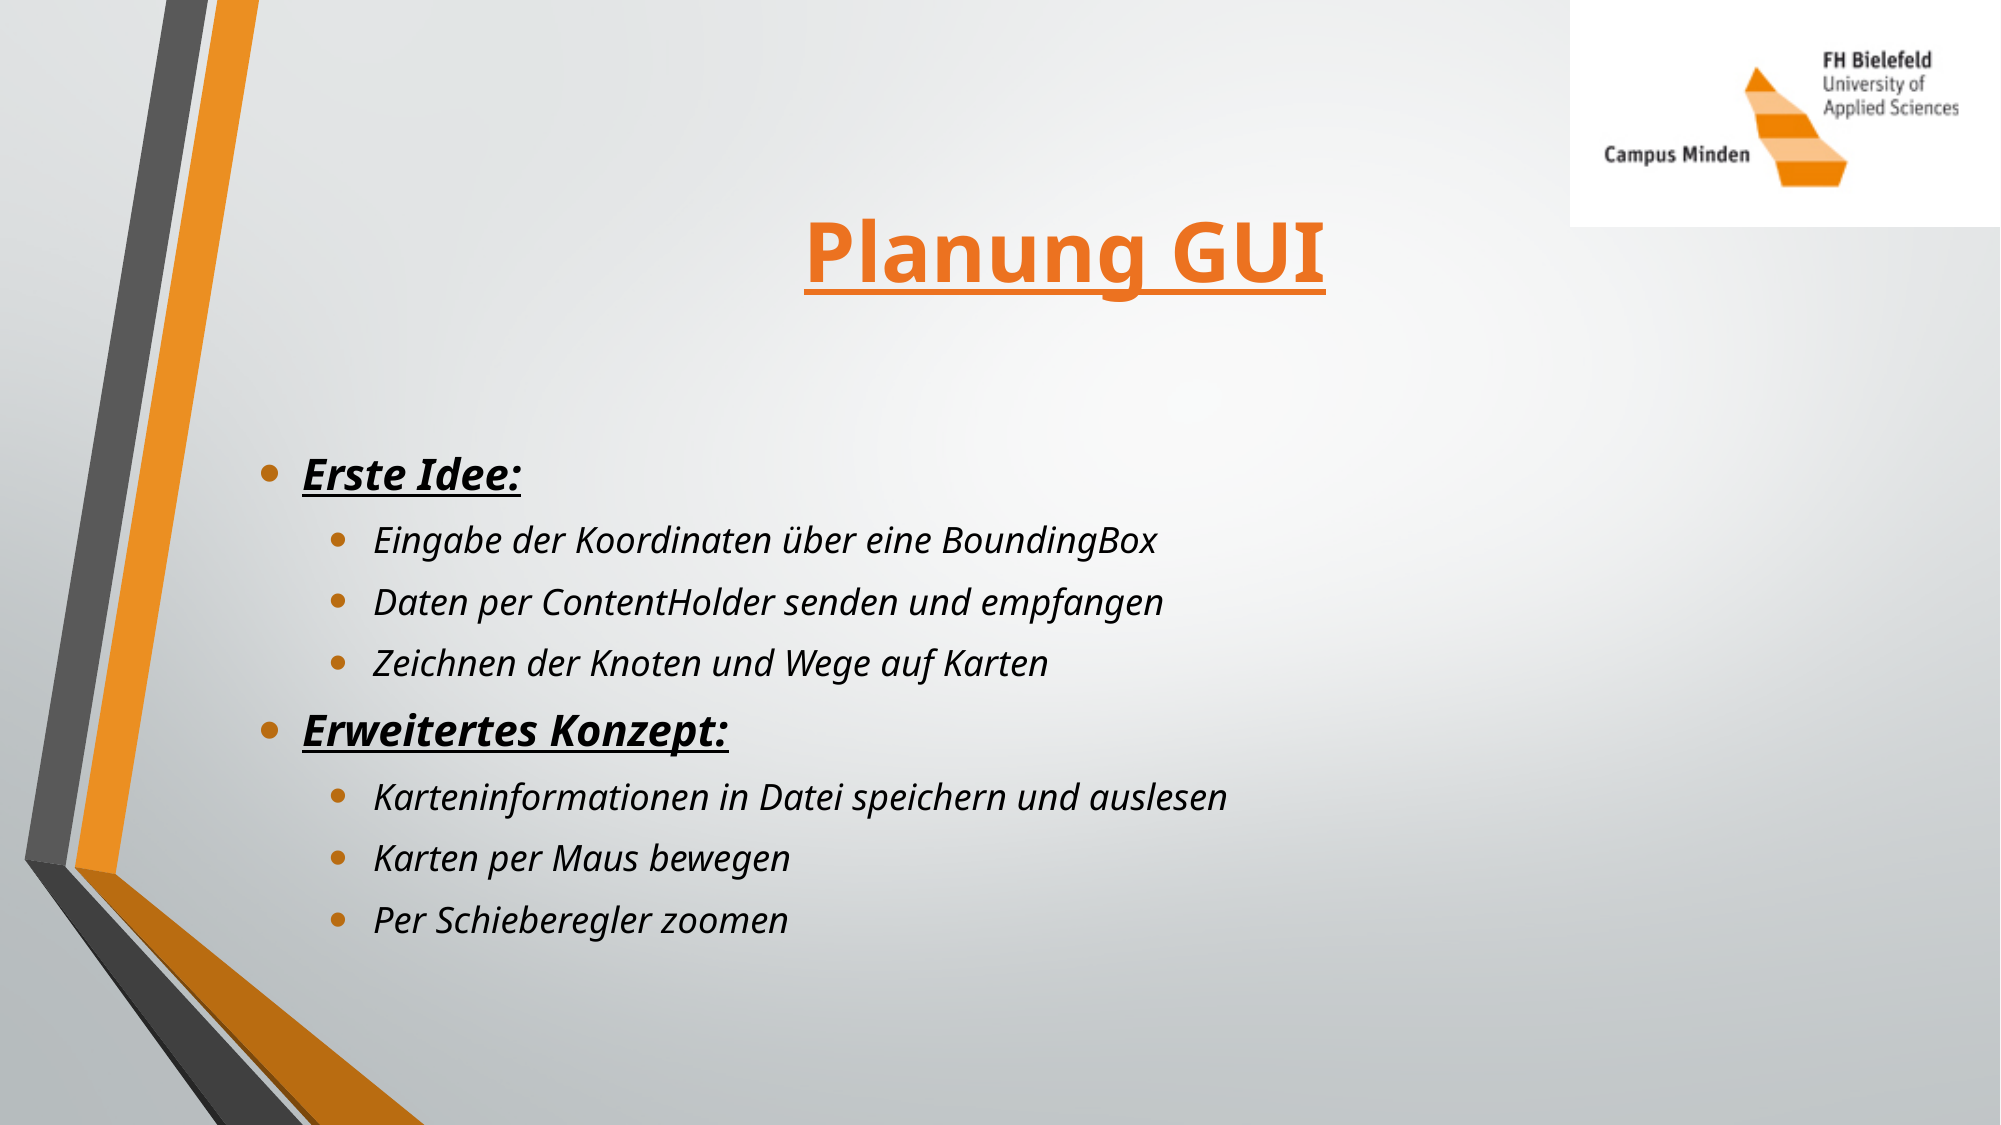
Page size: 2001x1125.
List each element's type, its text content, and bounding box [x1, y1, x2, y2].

list Erste Idee: Eingabe der Koordinaten über eine BoundingBox Daten per ContentHolder senden und empfangen Zeichnen der Knoten und Wege auf Karten Erweitertes Konzept: Karteninformationen in Datei speichern und auslesen Karten per Maus bewegen Per Schieberegler zoomen [243, 437, 1887, 950]
title Planung GUI [243, 112, 1887, 400]
picture [1570, 0, 2000, 227]
